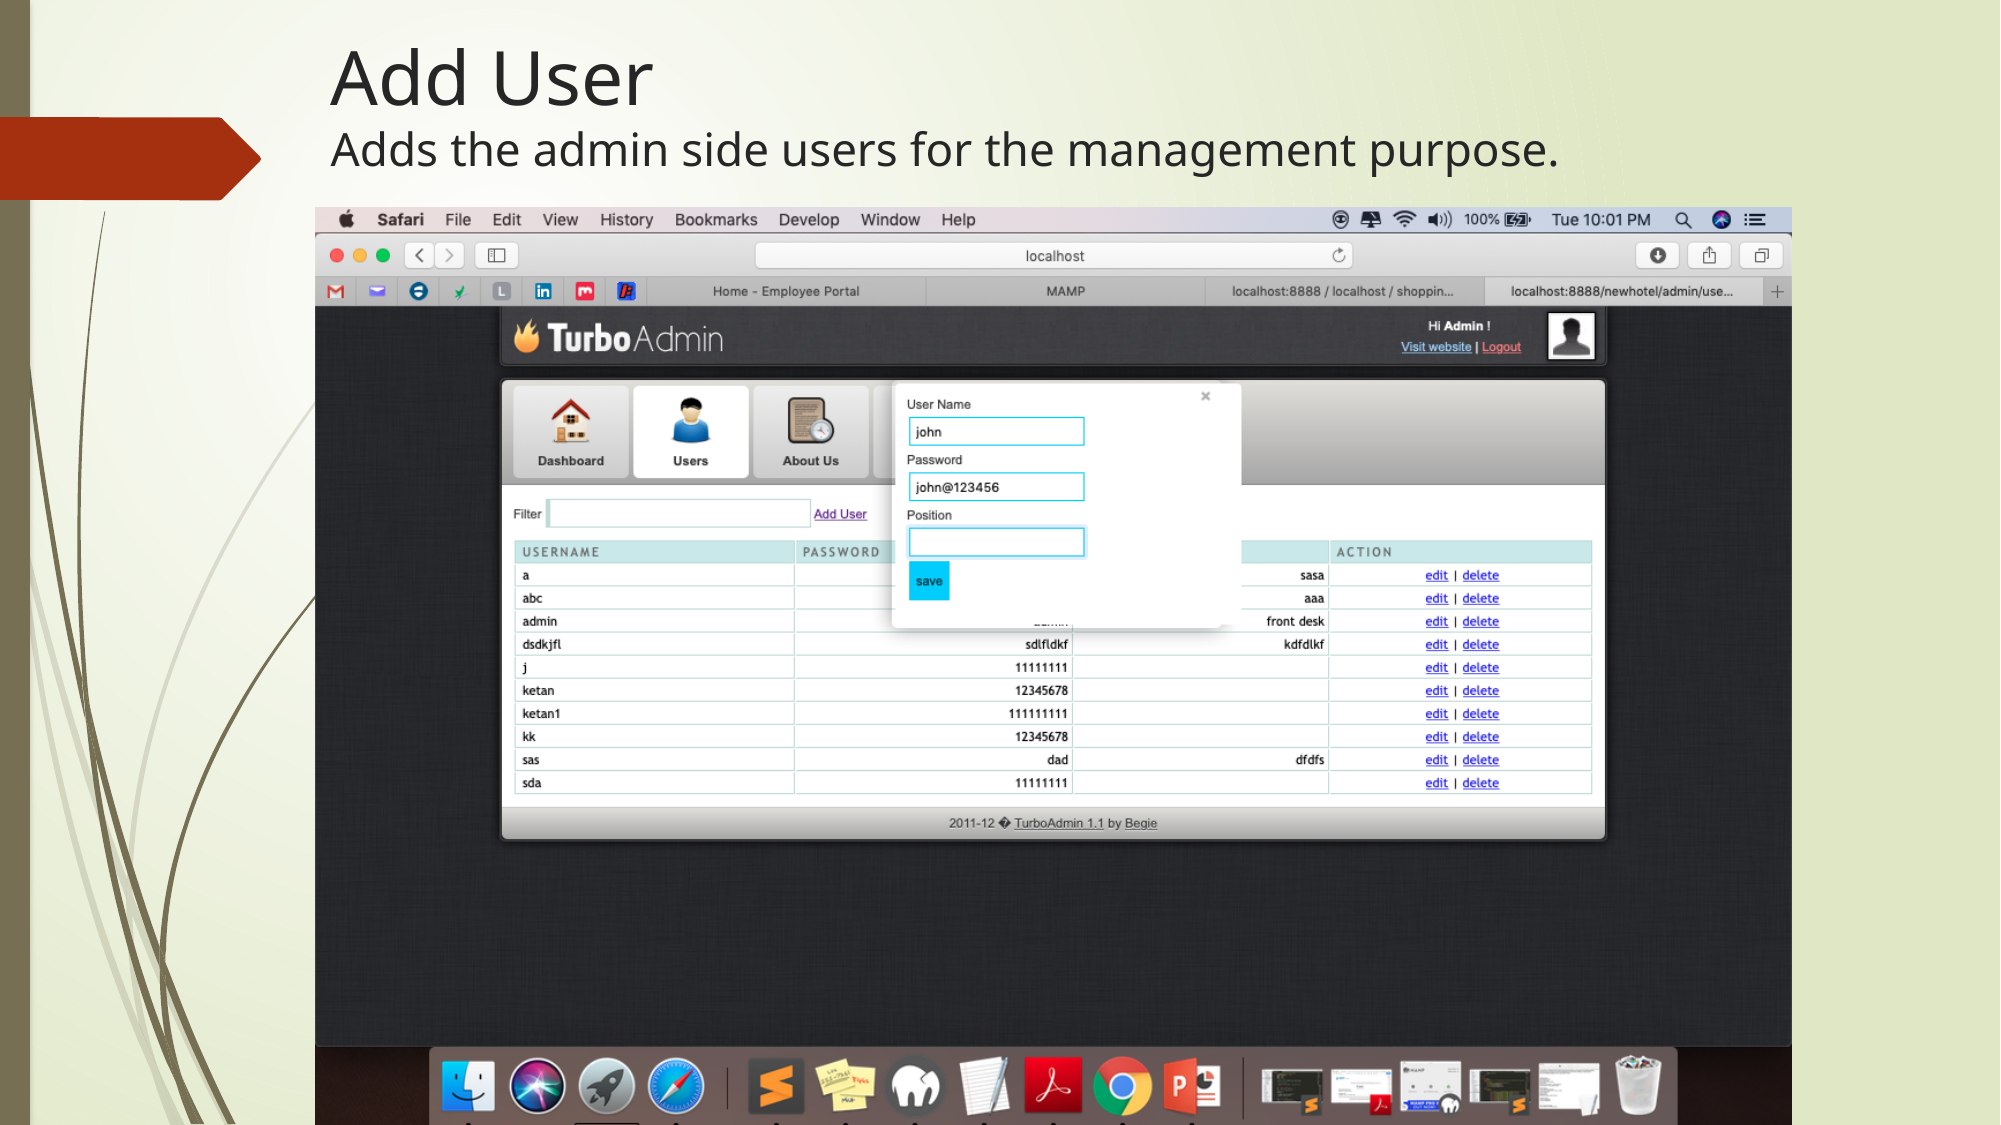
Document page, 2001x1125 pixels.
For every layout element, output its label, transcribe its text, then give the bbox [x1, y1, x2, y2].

title Add User Adds the admin side users for the management purpose. [315, 22, 1778, 207]
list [315, 207, 1792, 1125]
